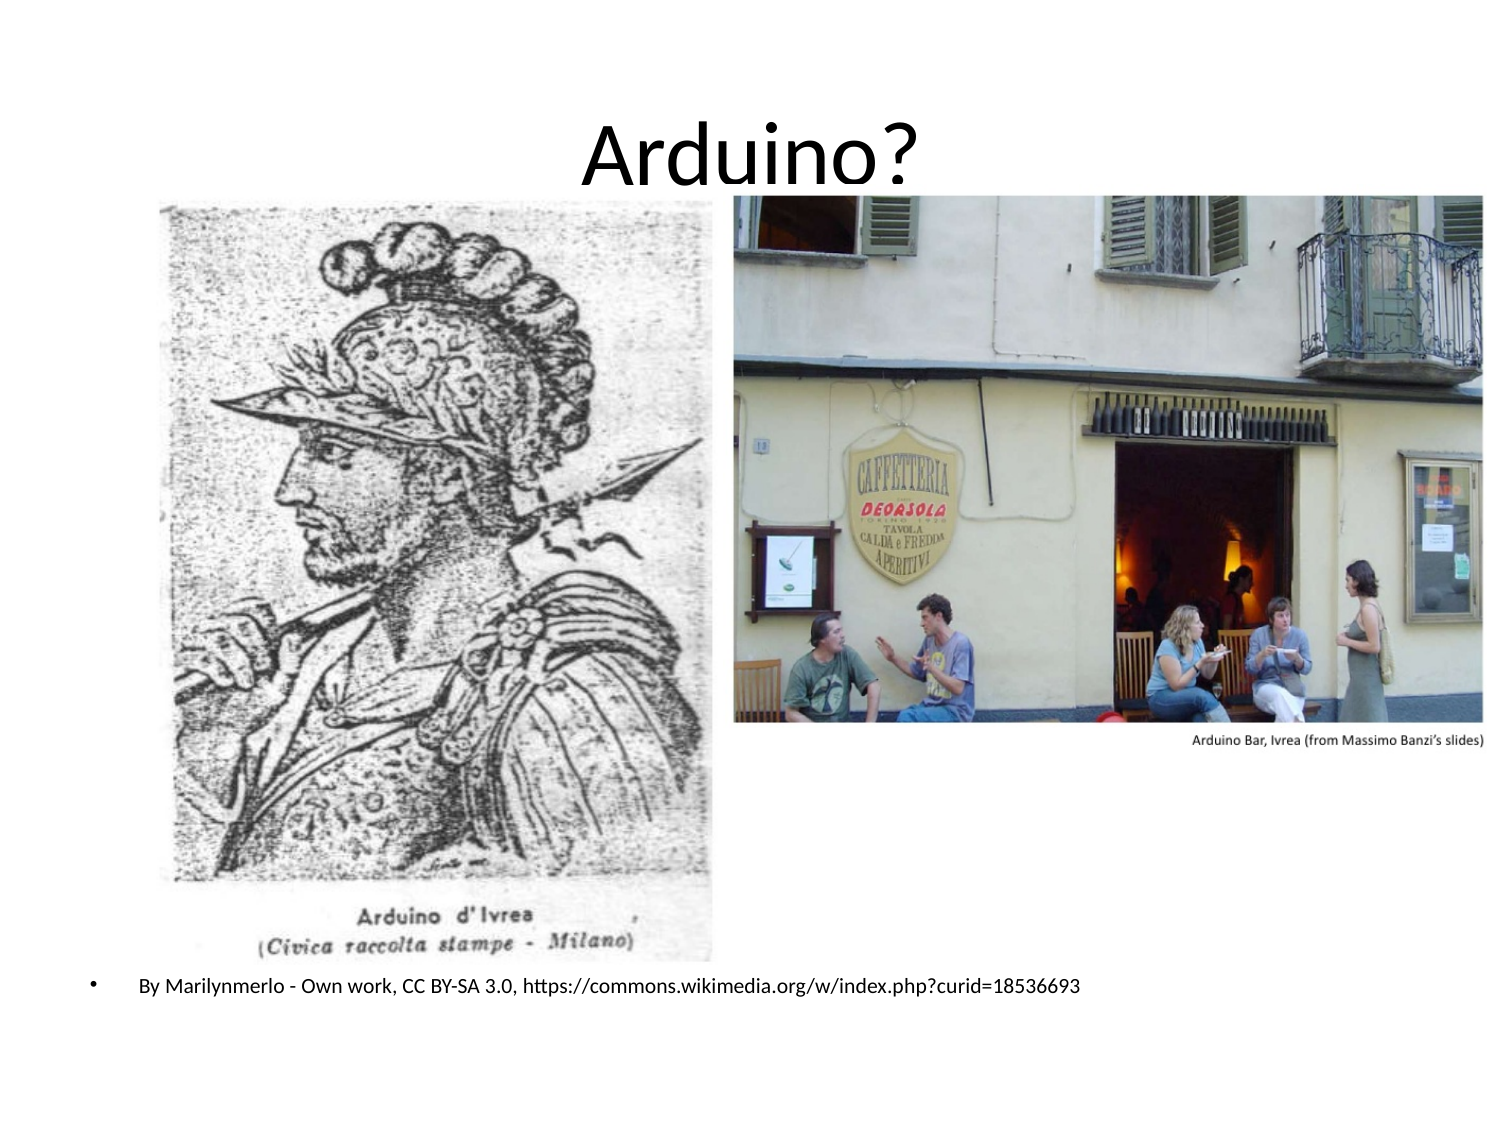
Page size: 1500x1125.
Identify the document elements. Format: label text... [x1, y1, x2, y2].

text_box Arduino? [76, 54, 1427, 182]
picture [0, 125, 1496, 1039]
text_box By Marilynmerlo - Own work, CC BY-SA 3.0, https://commons.wikimedia.org/w/index.php?curid=18536693 [1050, 964, 1424, 1005]
